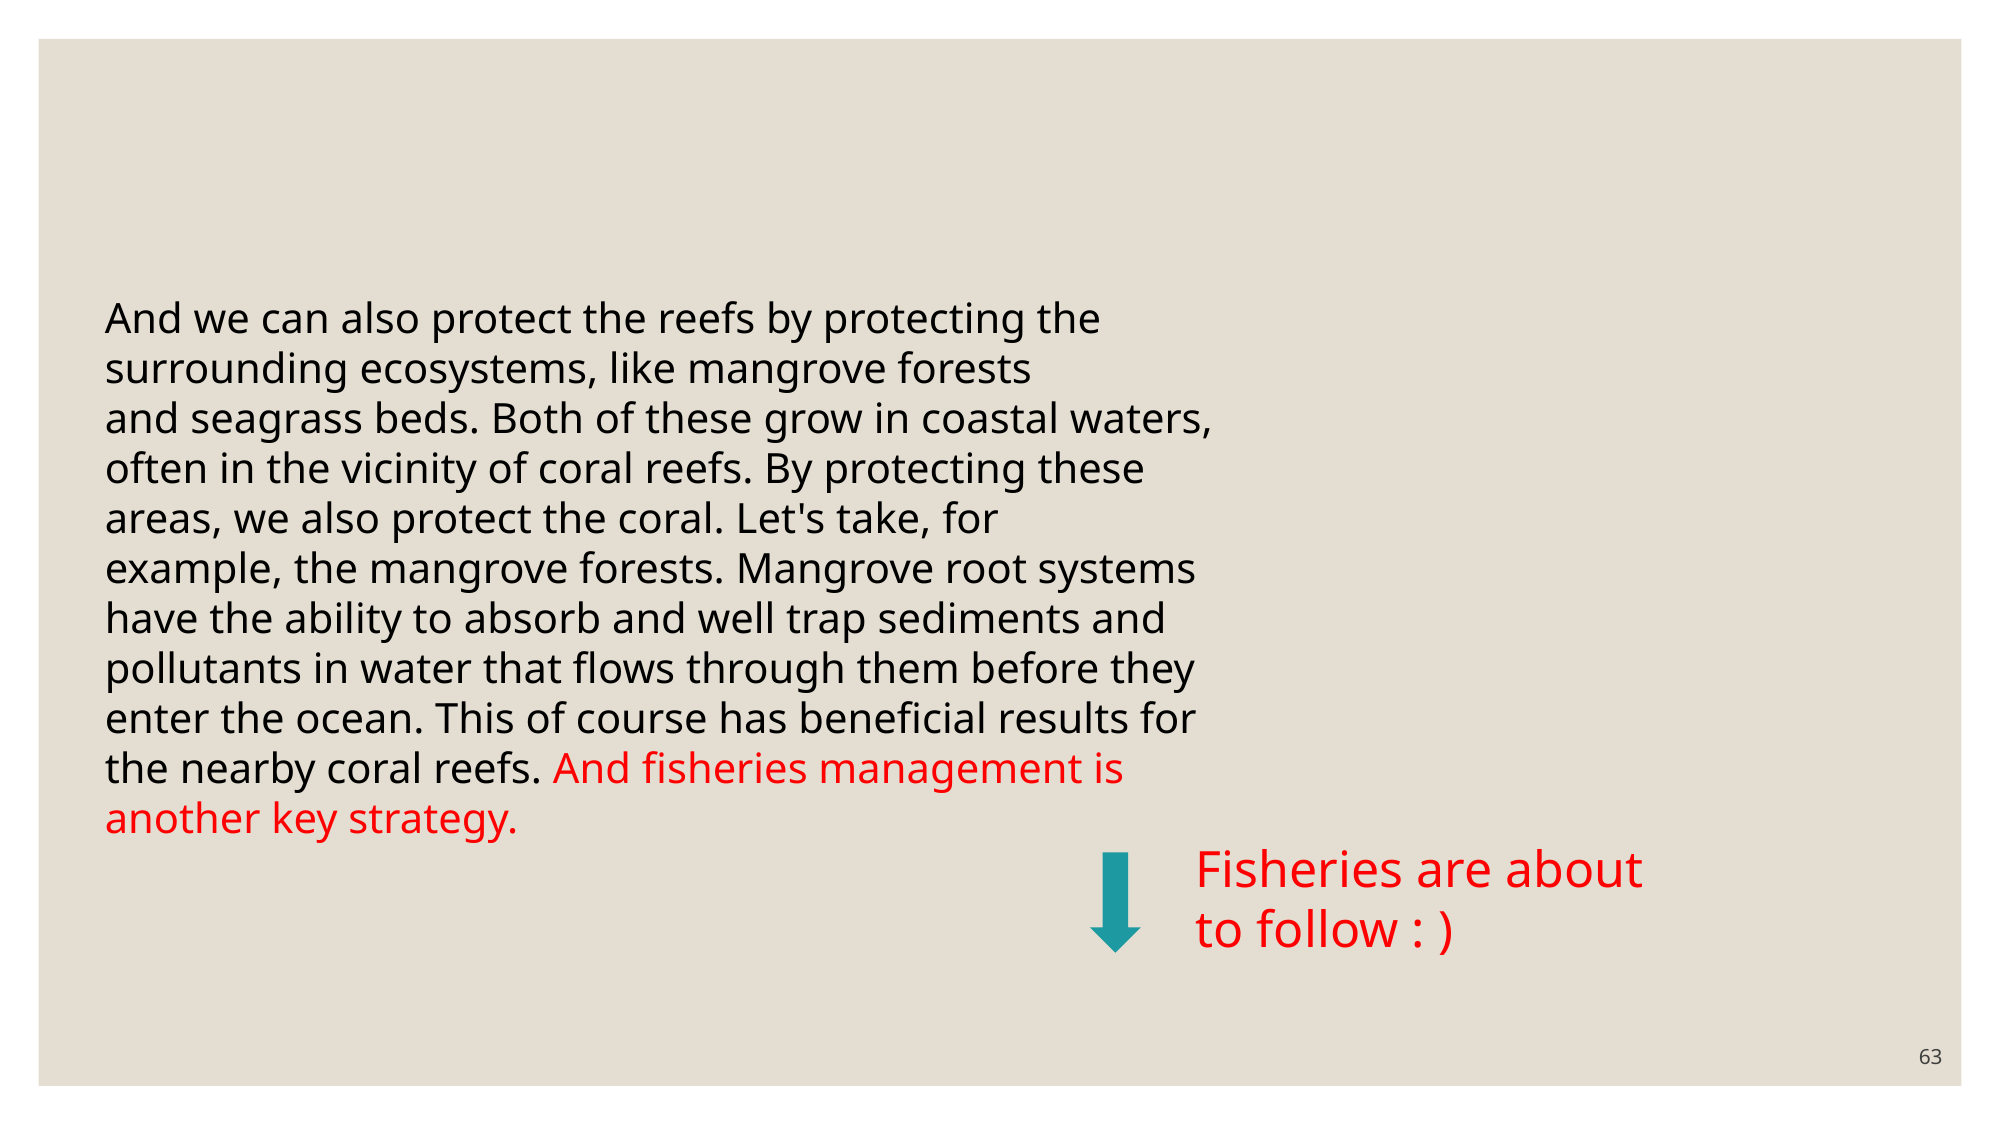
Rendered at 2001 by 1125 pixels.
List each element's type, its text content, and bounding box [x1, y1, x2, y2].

slide_number 63 [1717, 1034, 1958, 1080]
text_box And we can also protect the reefs by protecting the surrounding ecosystems, like mangrove forests and seagrass beds. Both of these grow in coastal waters, often in the vicinity of coral reefs. By protecting these areas, we also protect the coral. Let's take, for example, the mangrove forests. Mangrove root systems have the ability to absorb and well trap sediments and pollutants in water that flows through them before they enter the ocean. This of course has beneficial results for the nearby coral reefs. And fisheries management is another key strategy. [90, 284, 1244, 849]
text_box Fisheries are about to follow : ) [1180, 830, 1699, 965]
text_box [1088, 851, 1142, 954]
